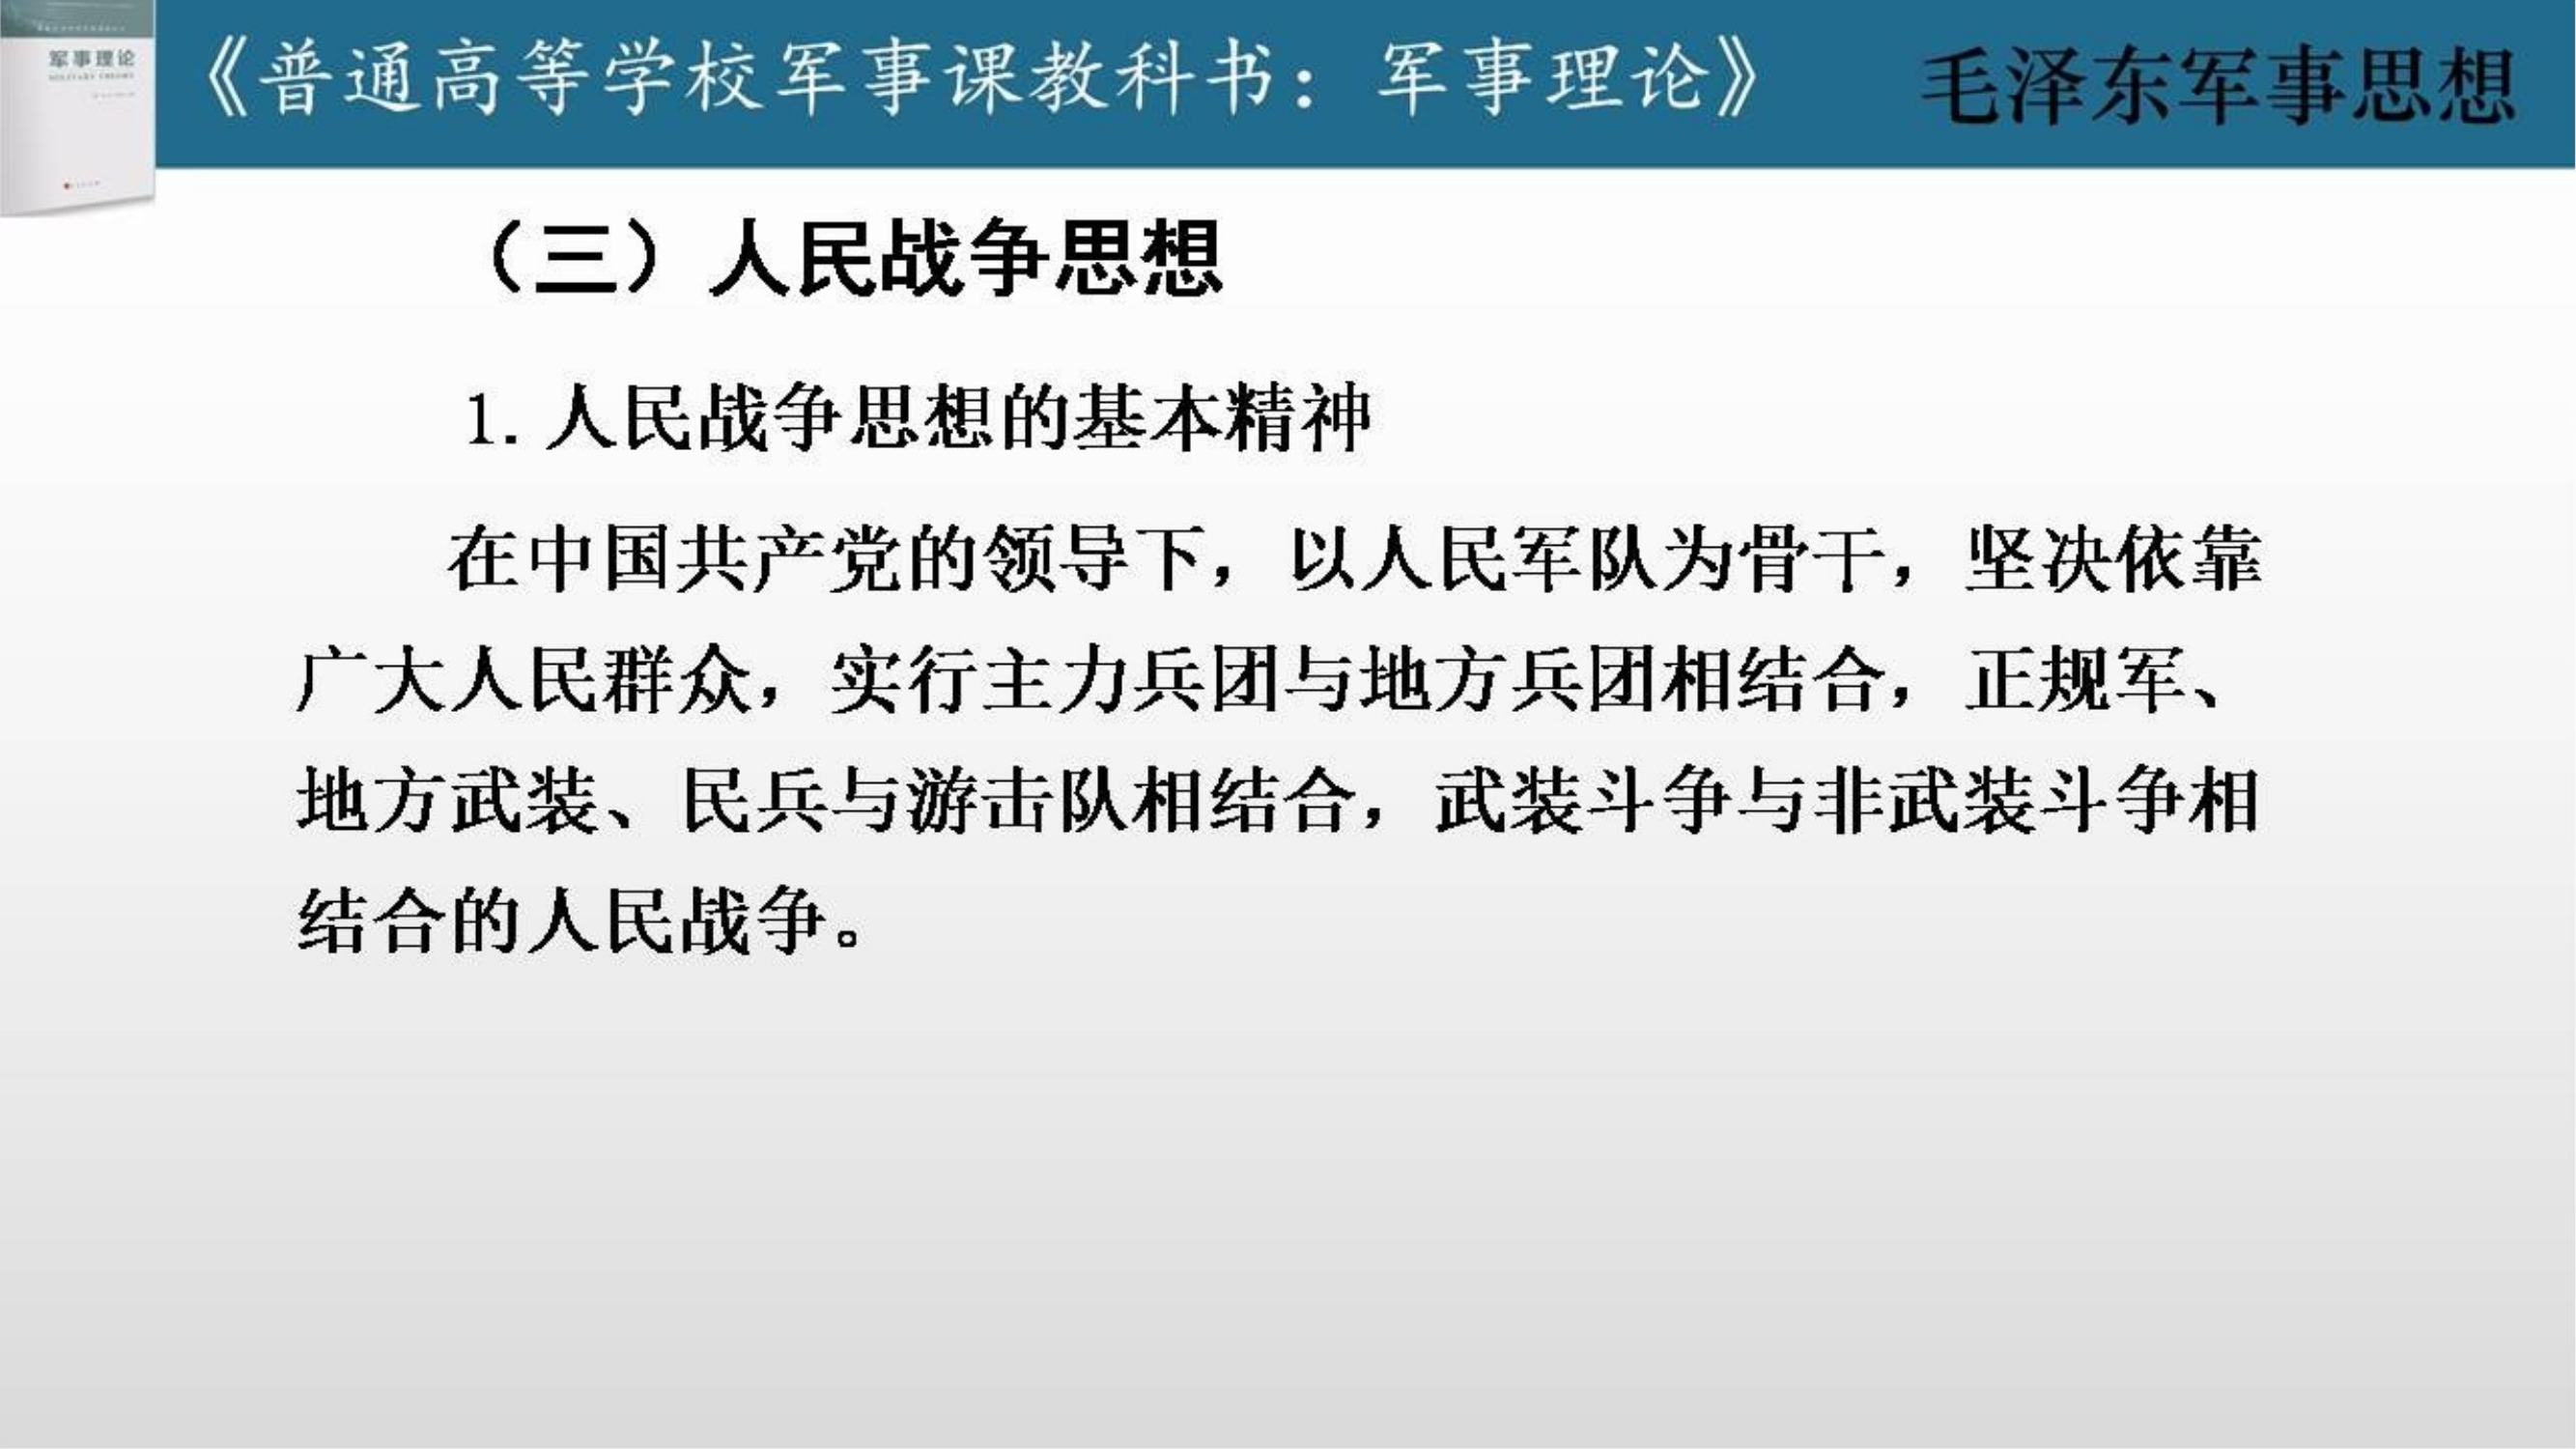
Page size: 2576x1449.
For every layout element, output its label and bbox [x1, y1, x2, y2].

text_box [0, 0, 2576, 1449]
